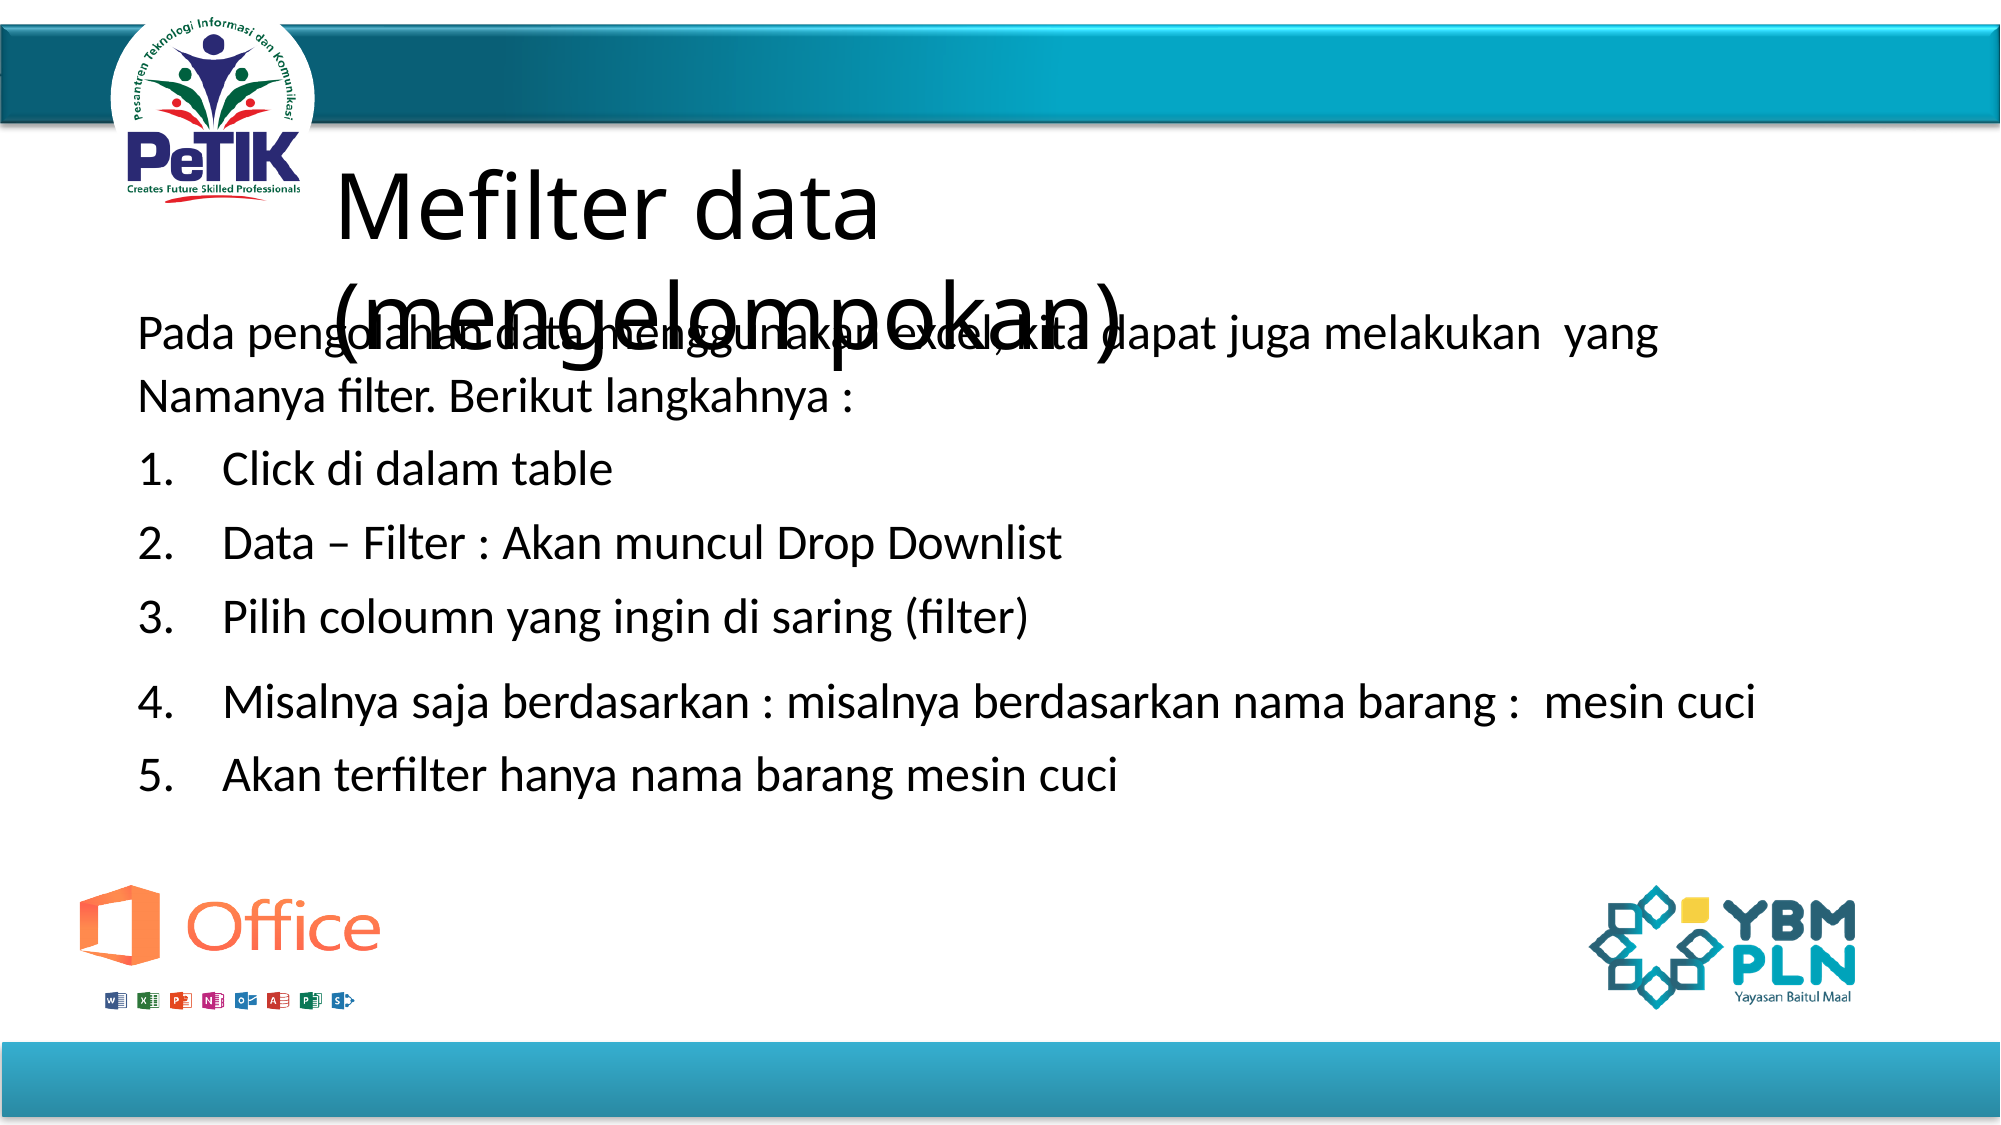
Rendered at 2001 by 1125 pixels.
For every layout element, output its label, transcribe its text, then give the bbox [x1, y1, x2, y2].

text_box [0, 0, 2000, 204]
text_box [2, 1042, 2000, 1117]
text_box Pada pengolahan data menggunakan excel, kita dapat juga melakukan yang Namanya filter. Berikut langkahnya : Click di dalam table Data – Filter : Akan muncul Drop Downlist Pilih coloumn yang ingin di saring (filter) Misalnya saja berdasarkan : misalnya berdasarkan nama barang : mesin cuci Akan terfilter hanya nama barang mesin cuci [135, 286, 1791, 801]
text_box [79, 885, 380, 1010]
title Mefilter data (mengelompokan) [331, 215, 1509, 286]
text_box [1588, 885, 1855, 1010]
